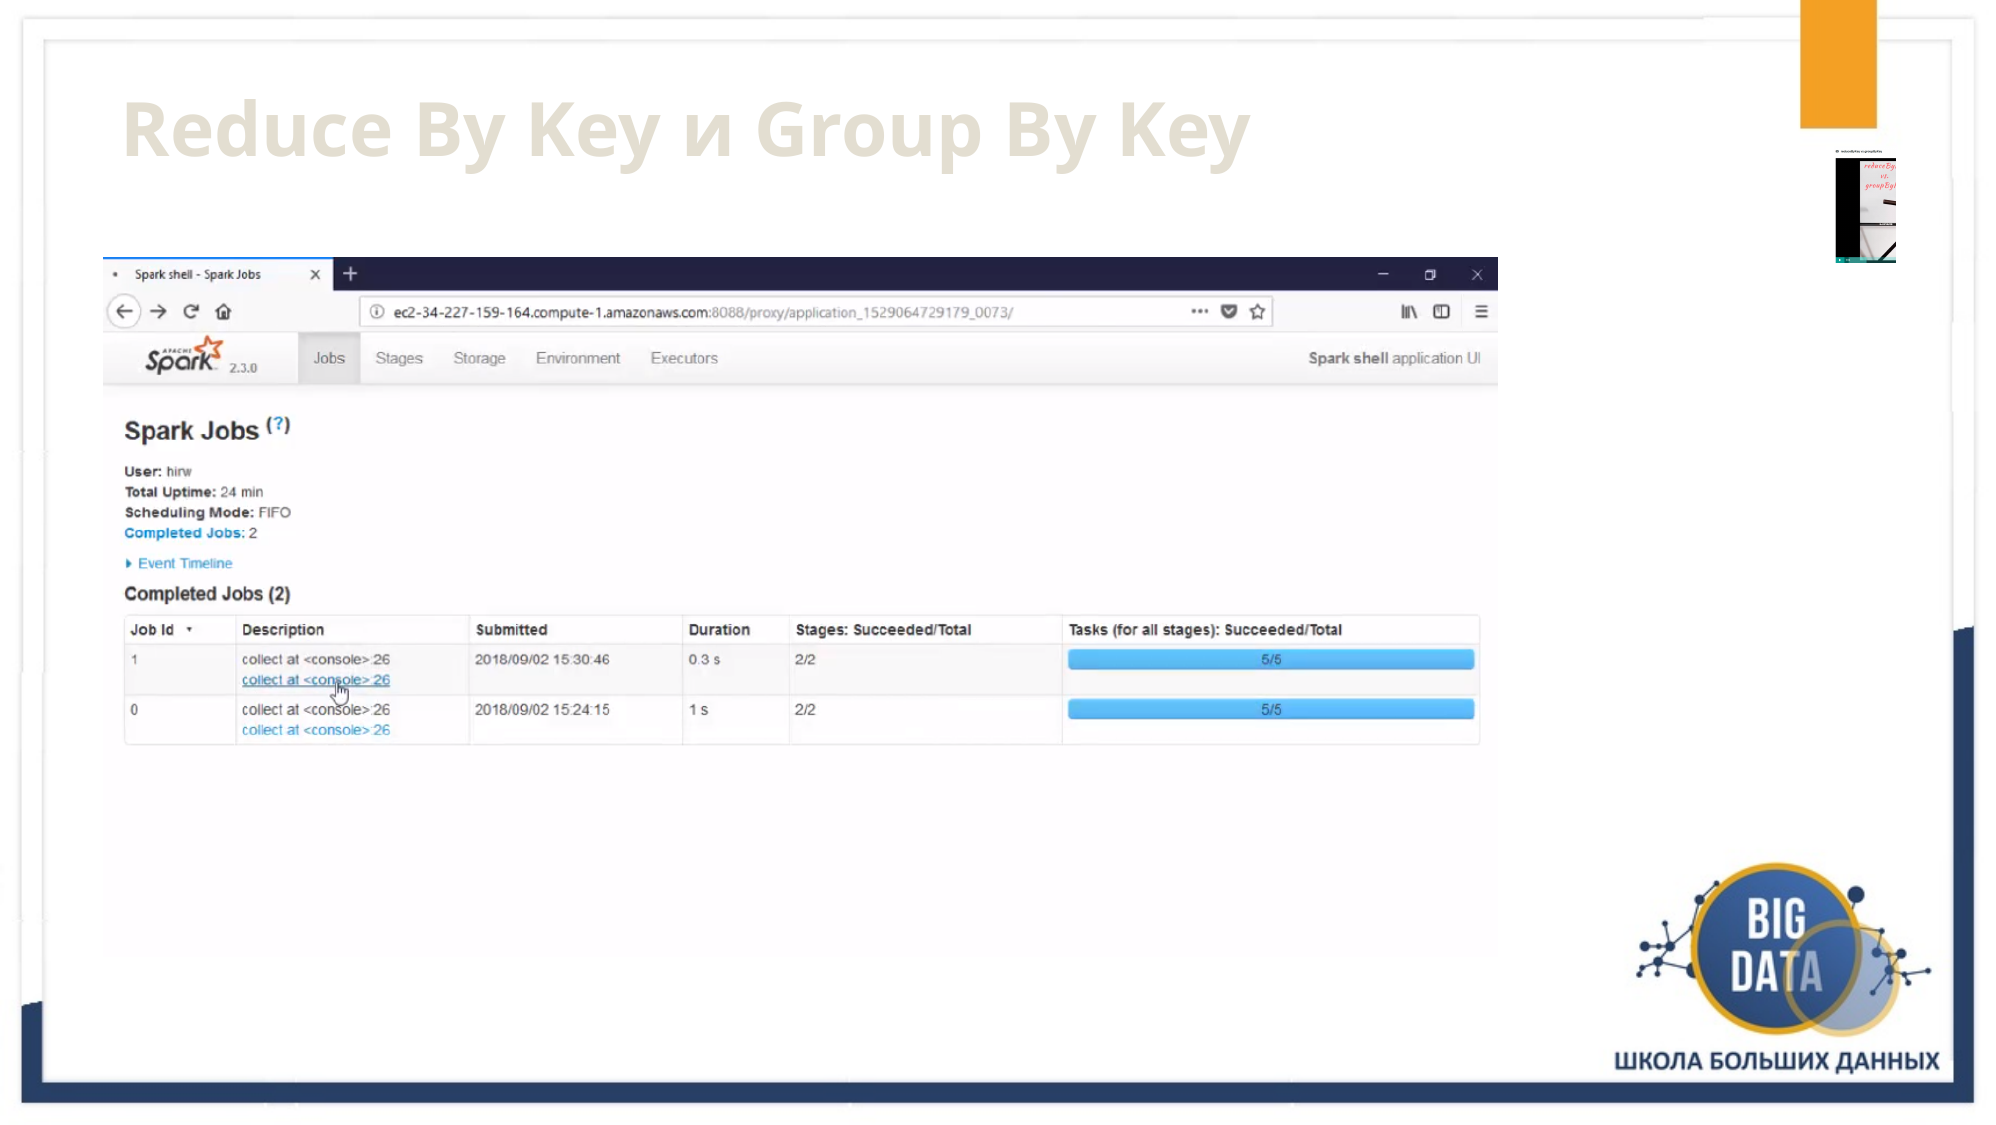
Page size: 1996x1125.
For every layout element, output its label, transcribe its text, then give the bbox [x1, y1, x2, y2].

picture [0, 0, 1996, 1125]
title Reduce By Key и Group By Key [105, 74, 1645, 304]
